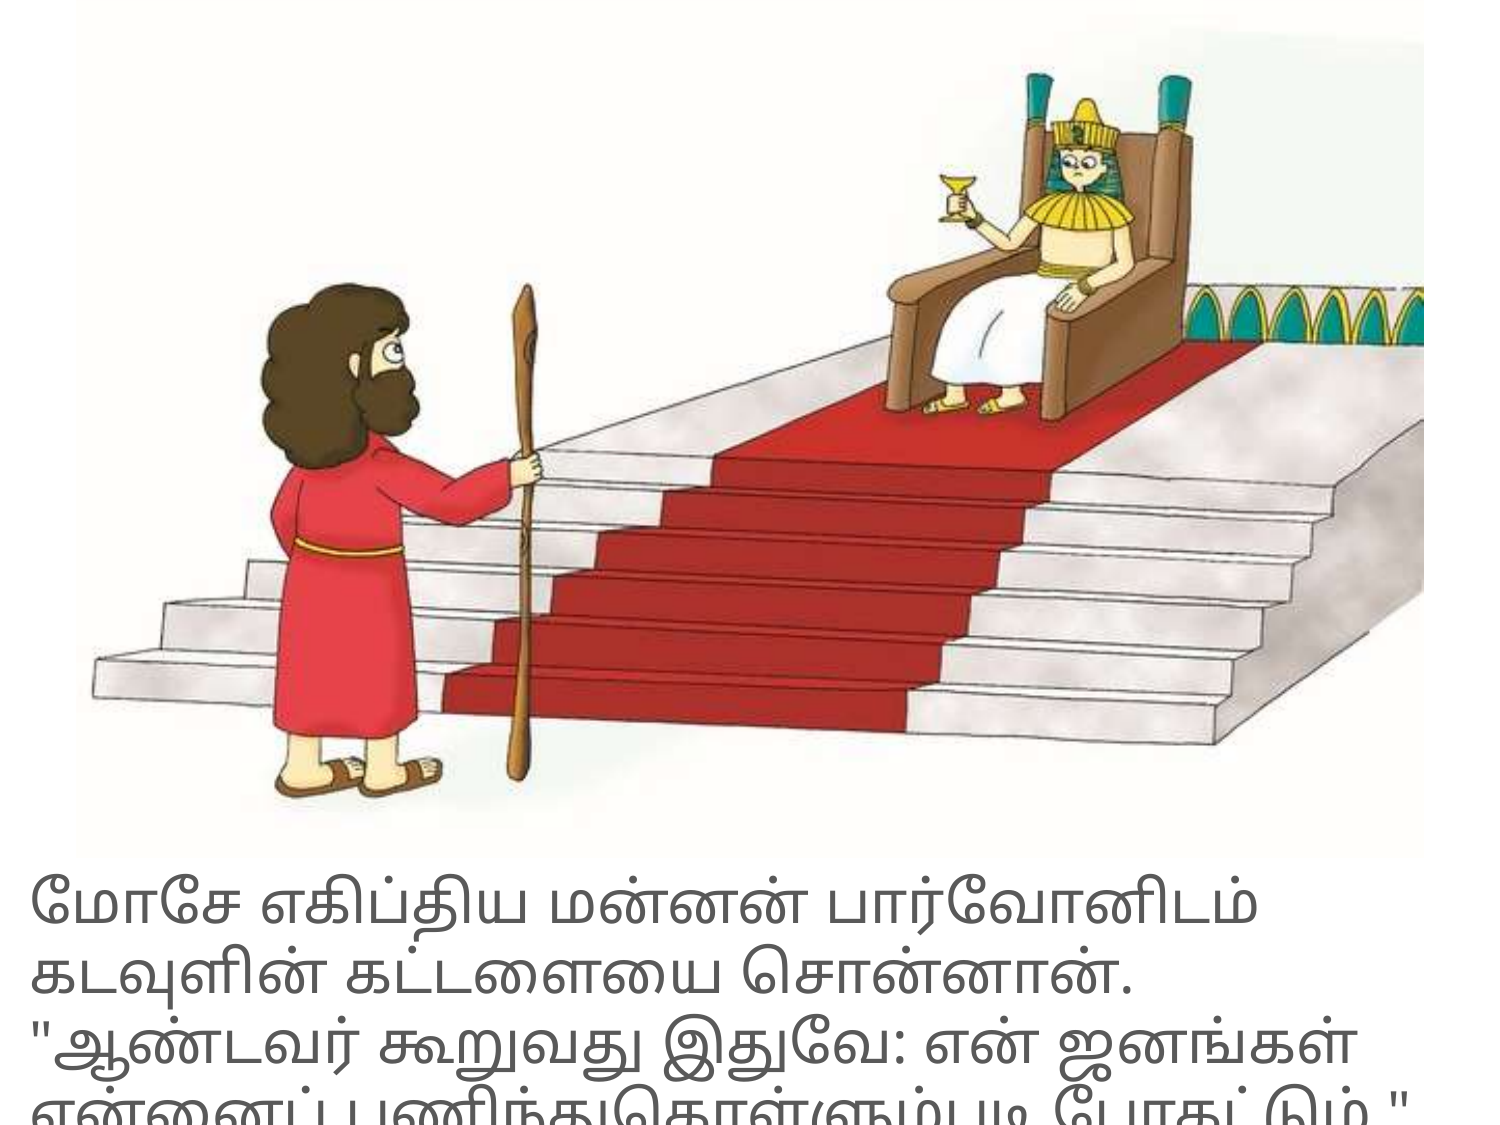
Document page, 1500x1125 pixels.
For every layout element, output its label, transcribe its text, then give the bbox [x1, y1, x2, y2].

text_box மோசே எகிப்திய மன்னன் பார்வோனிடம் கடவுளின் கட்டளையை சொன்னான். "ஆண்டவர் கூறுவது இதுவே: என் ஜனங்கள் என்னைப் பணிந்துகொள்ளும்படி போகட்டும்." [14, 857, 1486, 1125]
picture [76, 0, 1424, 858]
